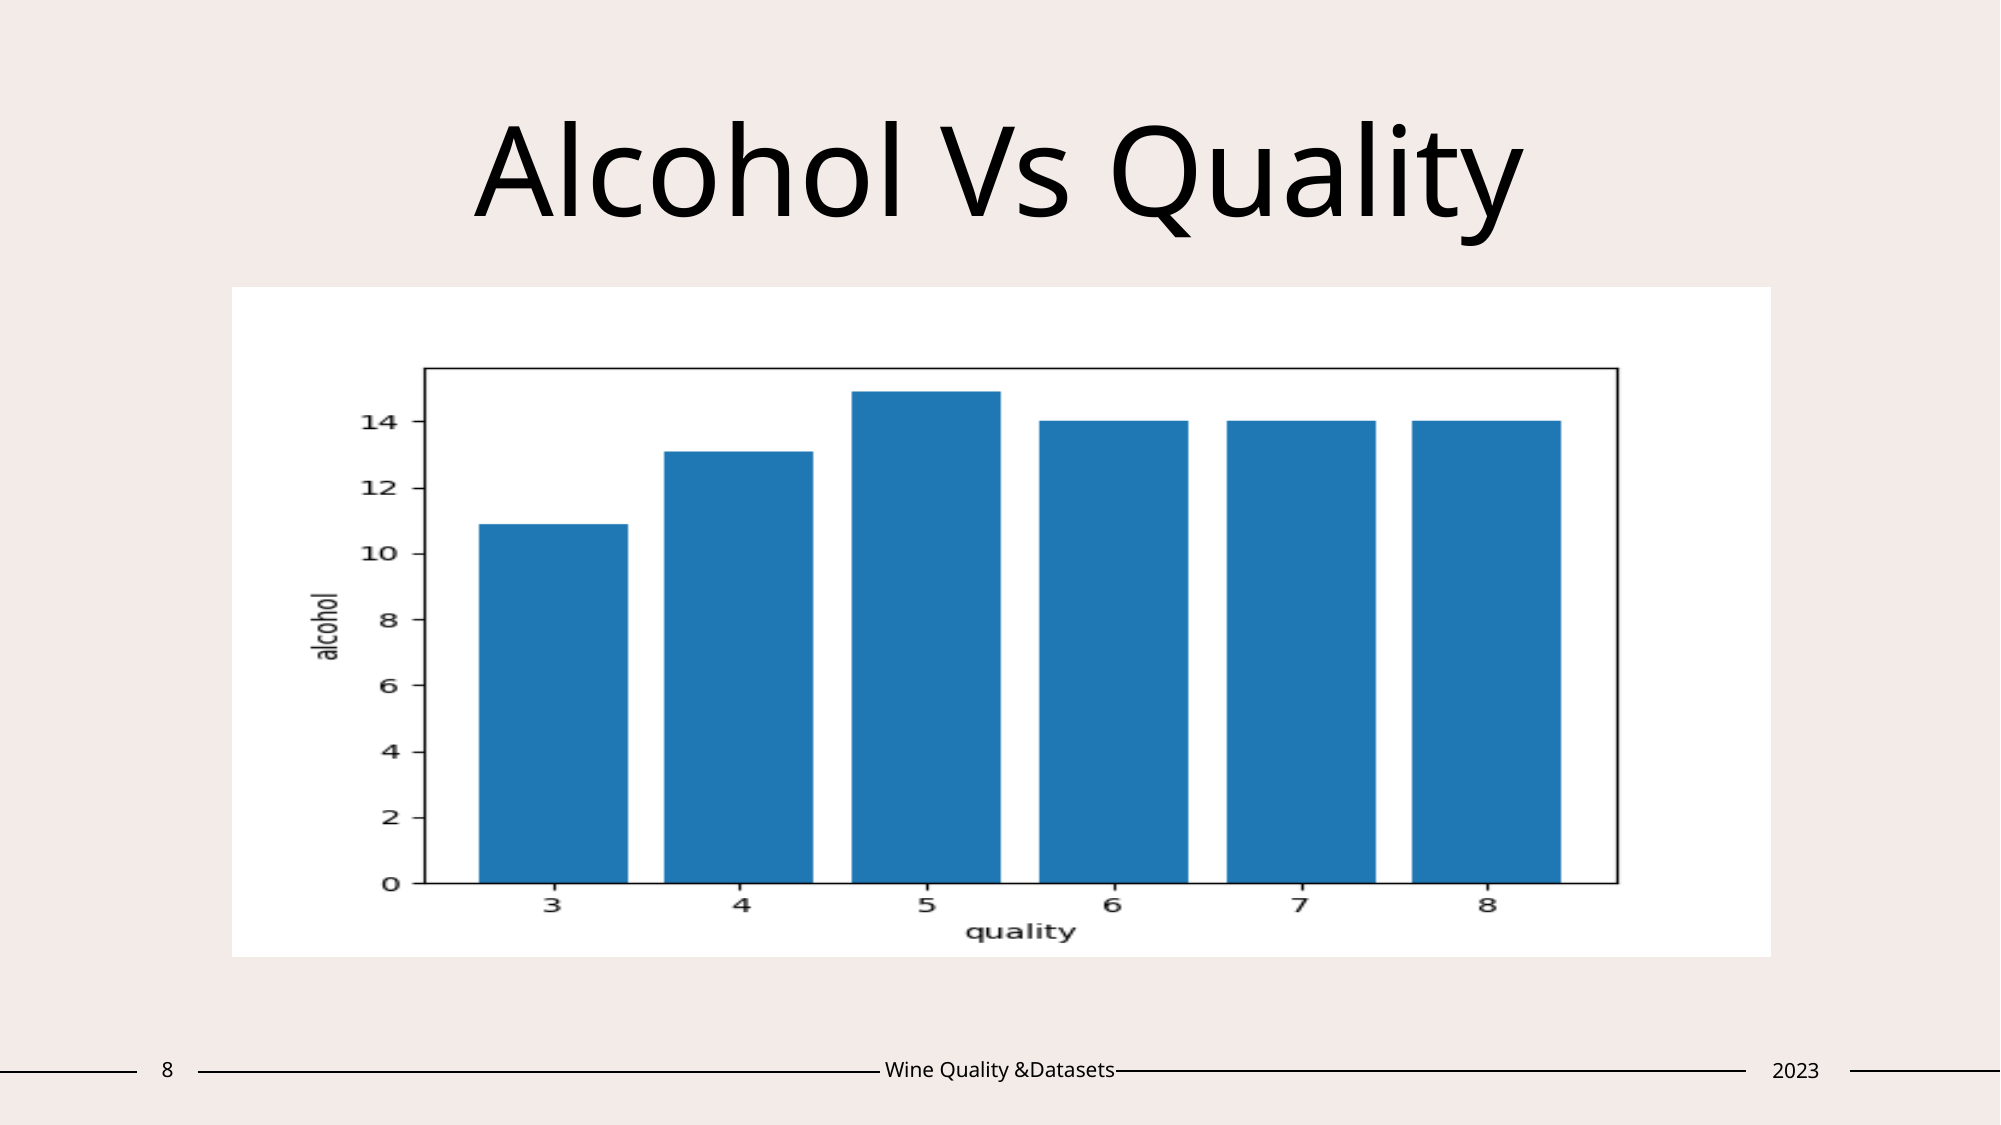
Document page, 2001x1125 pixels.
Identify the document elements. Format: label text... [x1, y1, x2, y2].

footer Wine Quality &Datasets [879, 1050, 1120, 1091]
slide_number 8 [137, 1050, 198, 1091]
slide_number 2023 [1743, 1050, 1849, 1091]
picture [232, 287, 1771, 957]
title Alcohol Vs Quality [187, 83, 1813, 251]
